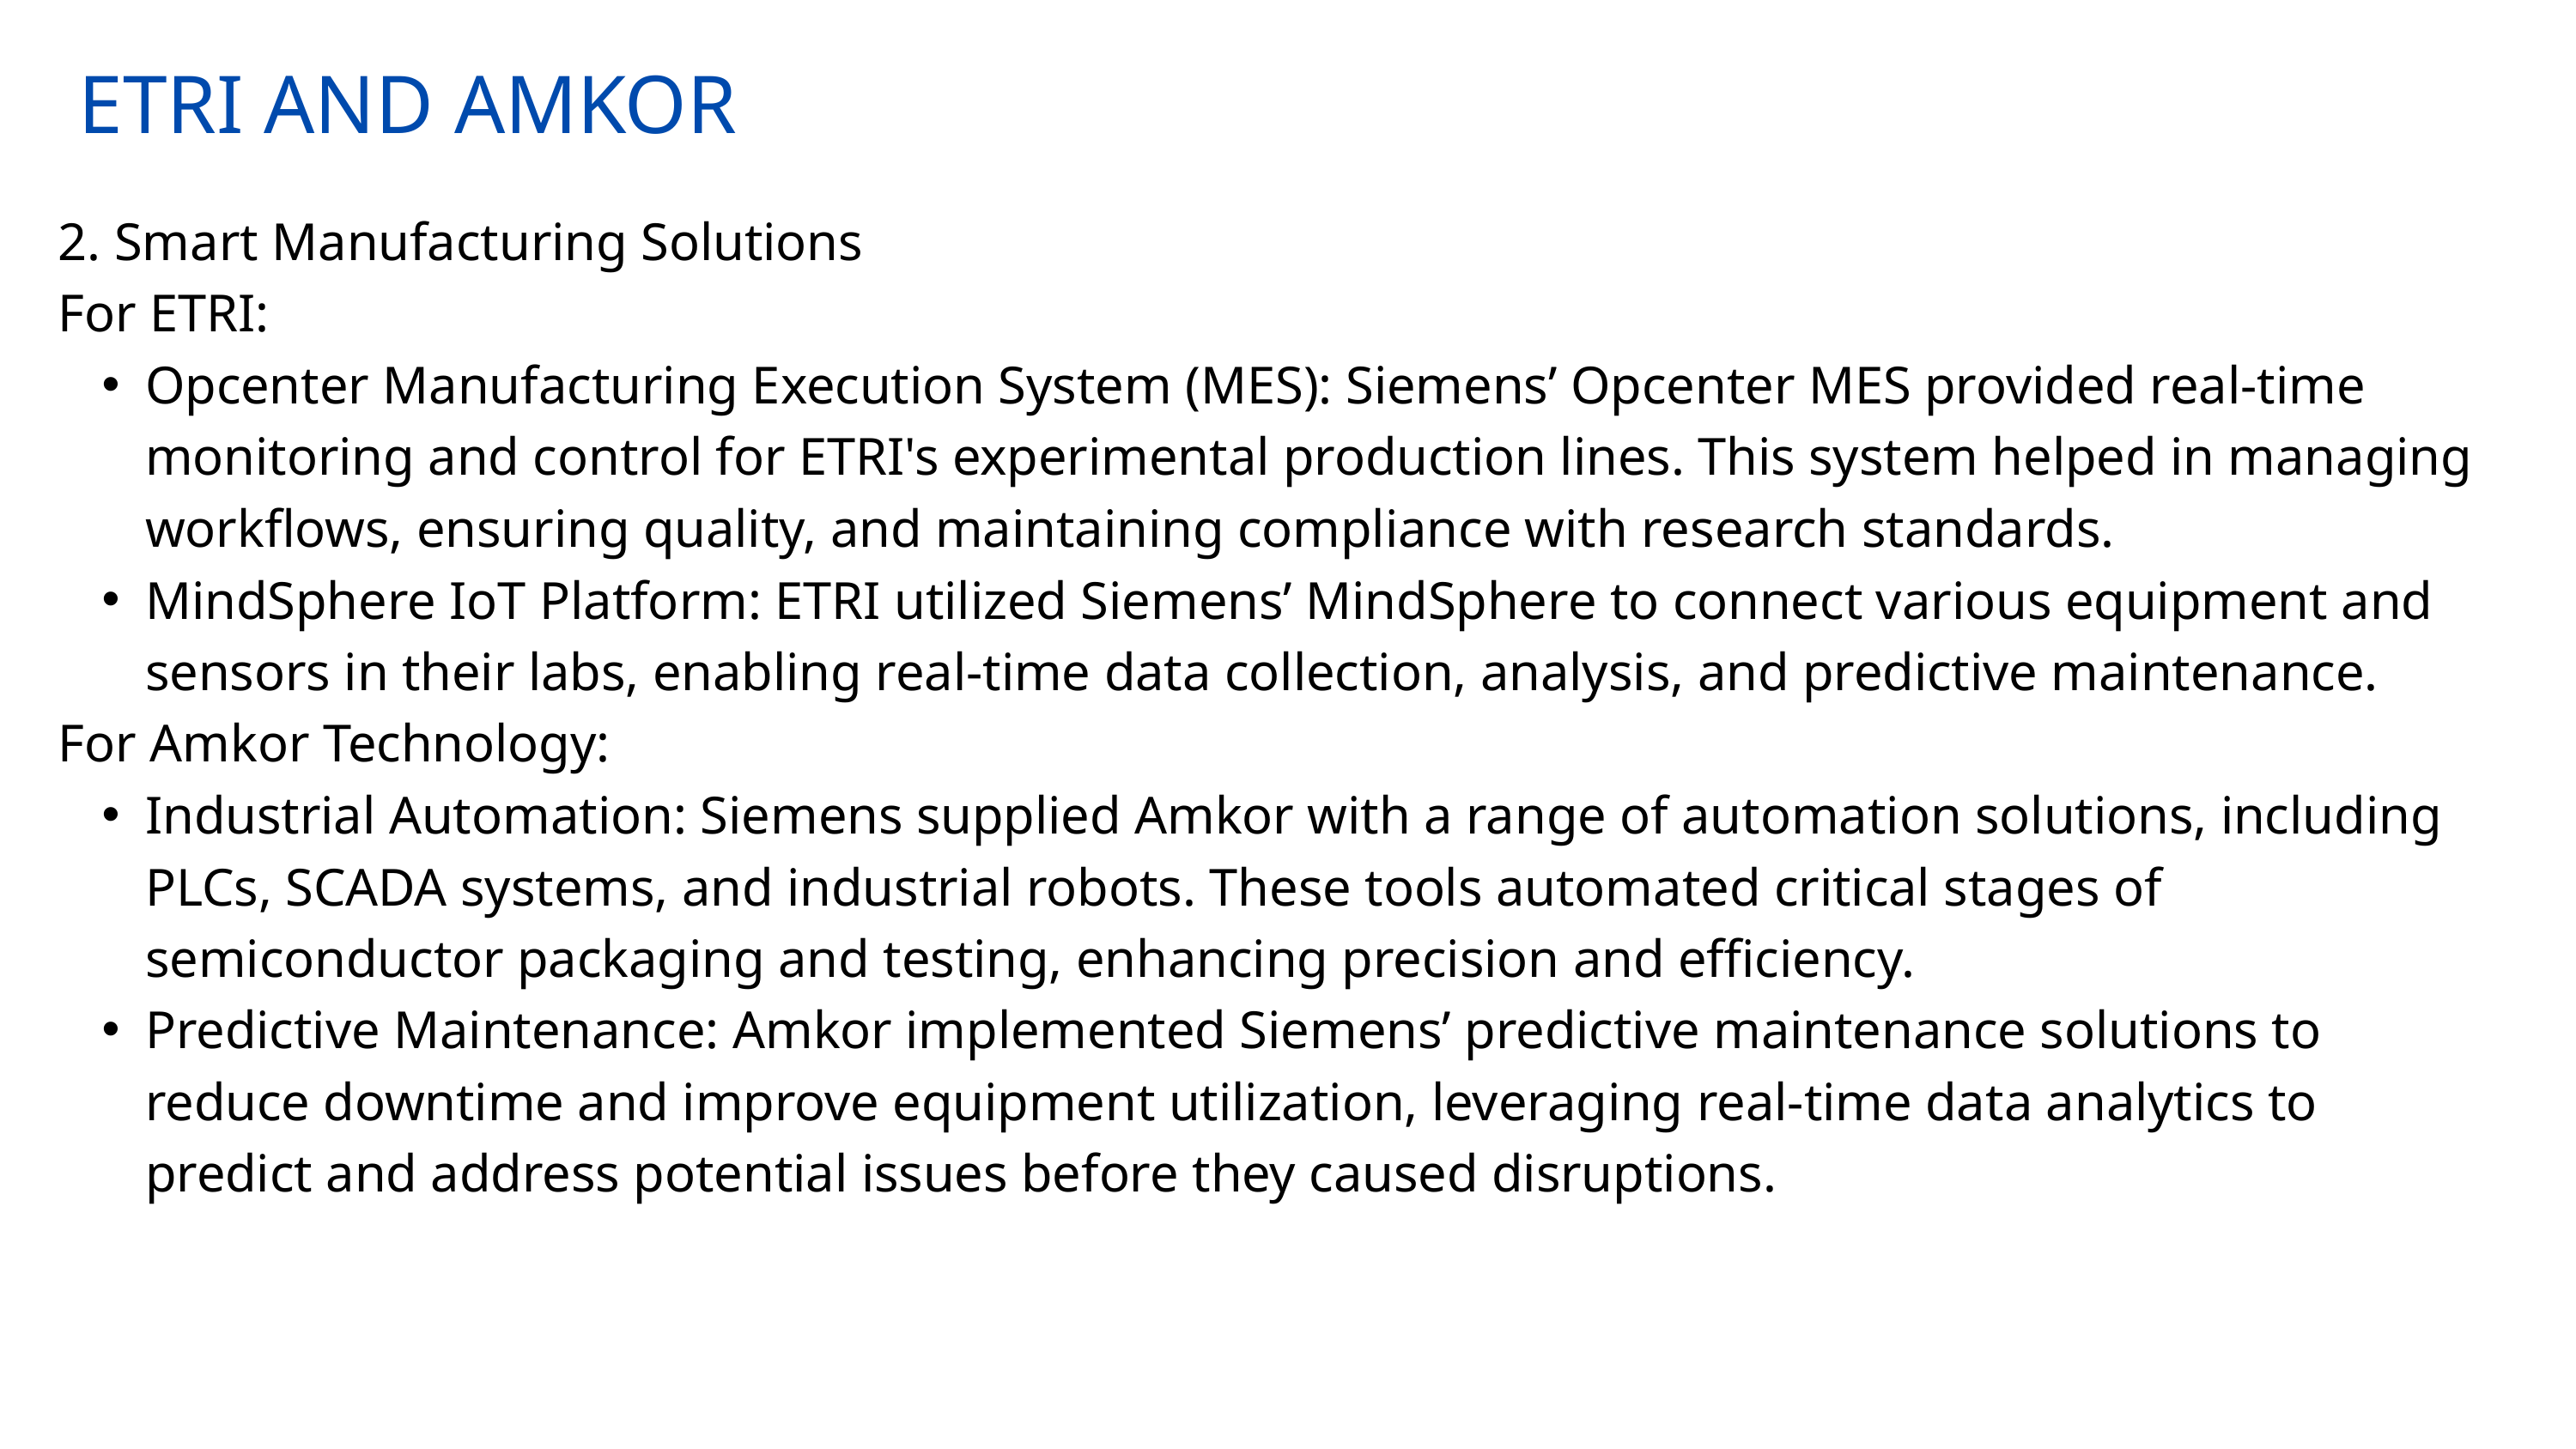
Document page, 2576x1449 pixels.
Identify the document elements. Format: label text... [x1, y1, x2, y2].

text_box 2. Smart Manufacturing Solutions For ETRI: Opcenter Manufacturing Execution System (MES): Siemens’ Opcenter MES provided real-time monitoring and control for ETRI's experimental production lines. This system helped in managing workflows, ensuring quality, and maintaining compliance with research standards. MindSphere IoT Platform: ETRI utilized Siemens’ MindSphere to connect various equipment and sensors in their labs, enabling real-time data collection, analysis, and predictive maintenance. For Amkor Technology: Industrial Automation: Siemens supplied Amkor with a range of automation solutions, including PLCs, SCADA systems, and industrial robots. These tools automated critical stages of semiconductor packaging and testing, enhancing precision and efficiency. Predictive Maintenance: Amkor implemented Siemens’ predictive maintenance solutions to reduce downtime and improve equipment utilization, leveraging real-time data analytics to predict and address potential issues before they caused disruptions. [58, 198, 2490, 1282]
text_box ETRI AND AMKOR [58, 37, 2576, 149]
